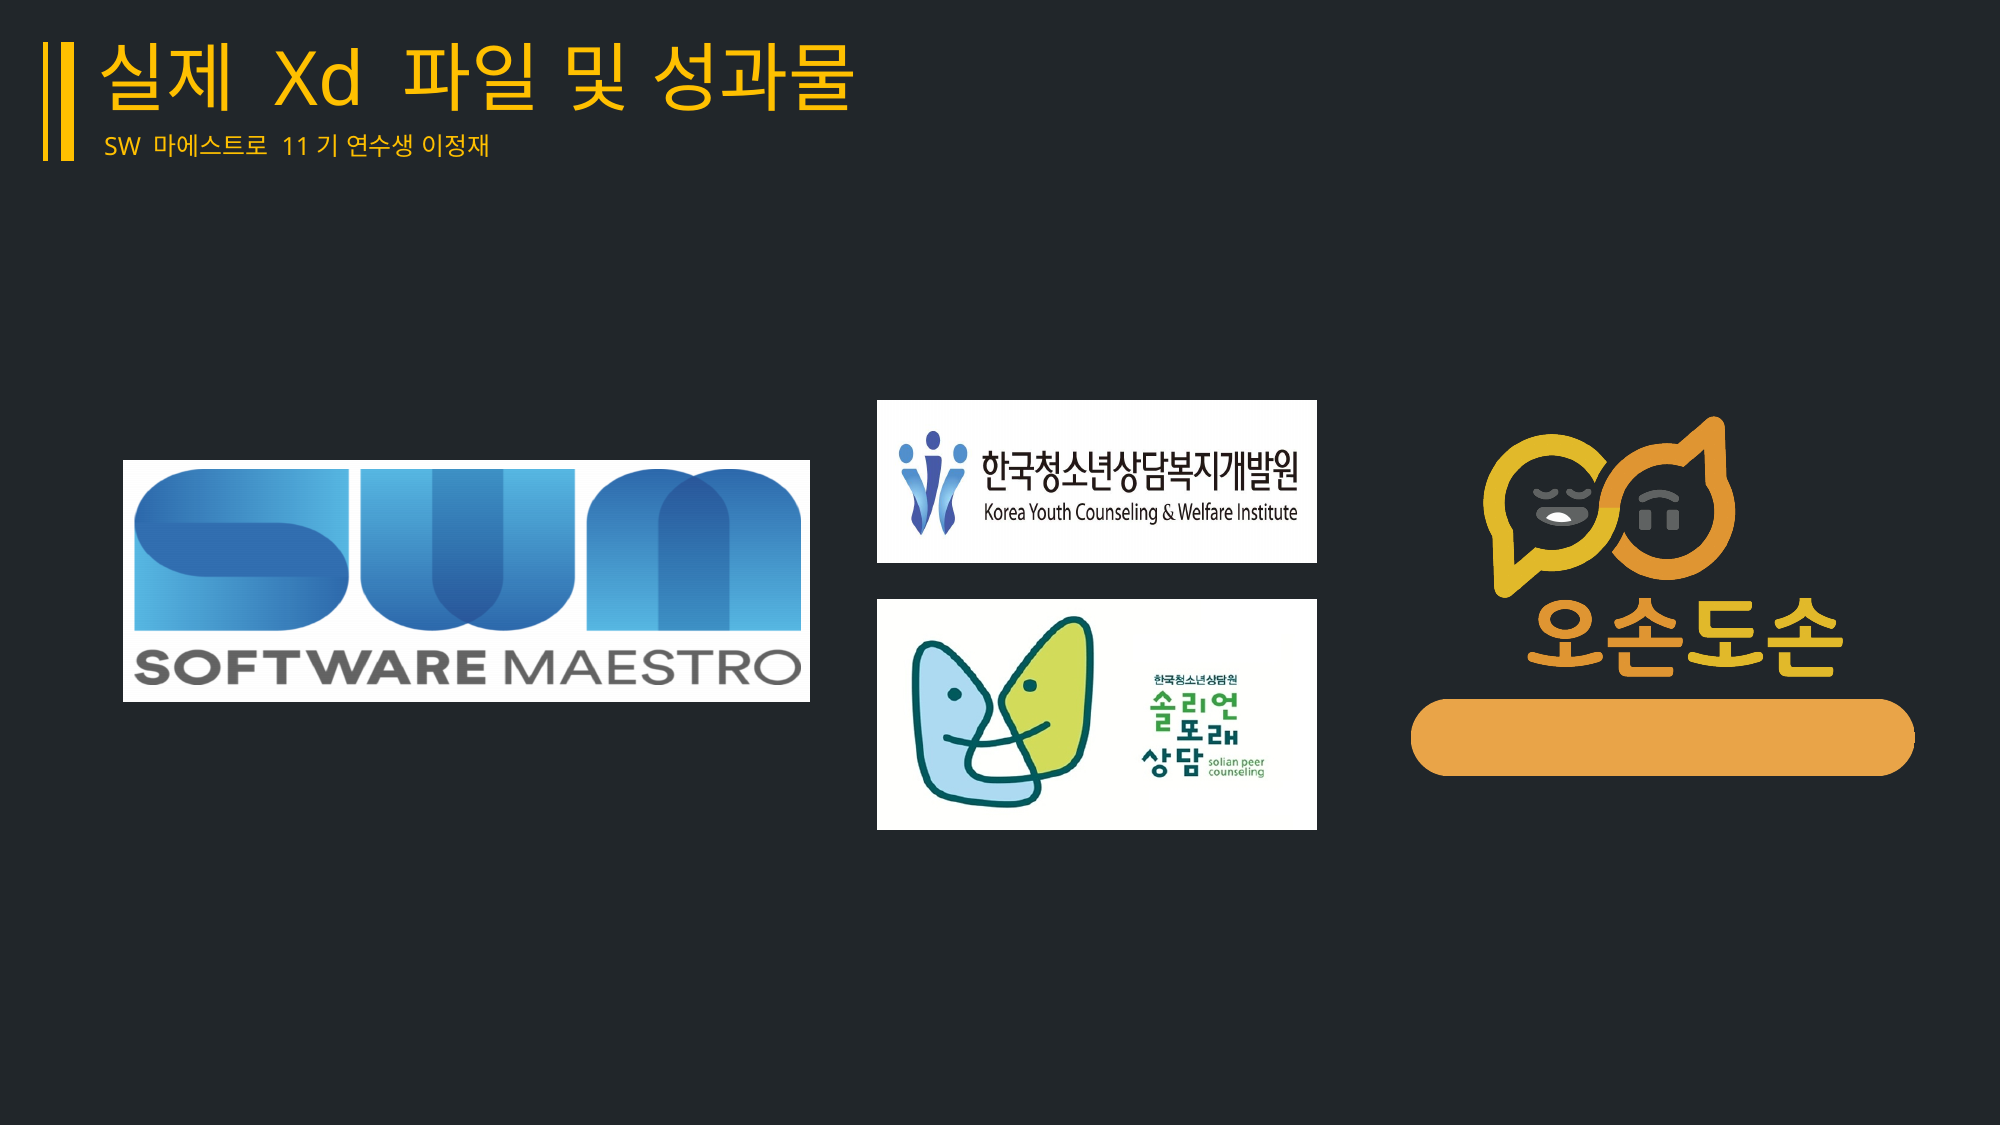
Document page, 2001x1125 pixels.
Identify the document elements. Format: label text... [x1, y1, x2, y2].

picture [877, 599, 1317, 830]
picture [1483, 416, 1843, 677]
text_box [1410, 698, 1916, 777]
picture [877, 400, 1317, 563]
picture [123, 460, 810, 702]
text_box 실제 Xd 파일 및 성과물 SW 마에스트로 11기 연수생 이정재 [82, 22, 954, 168]
